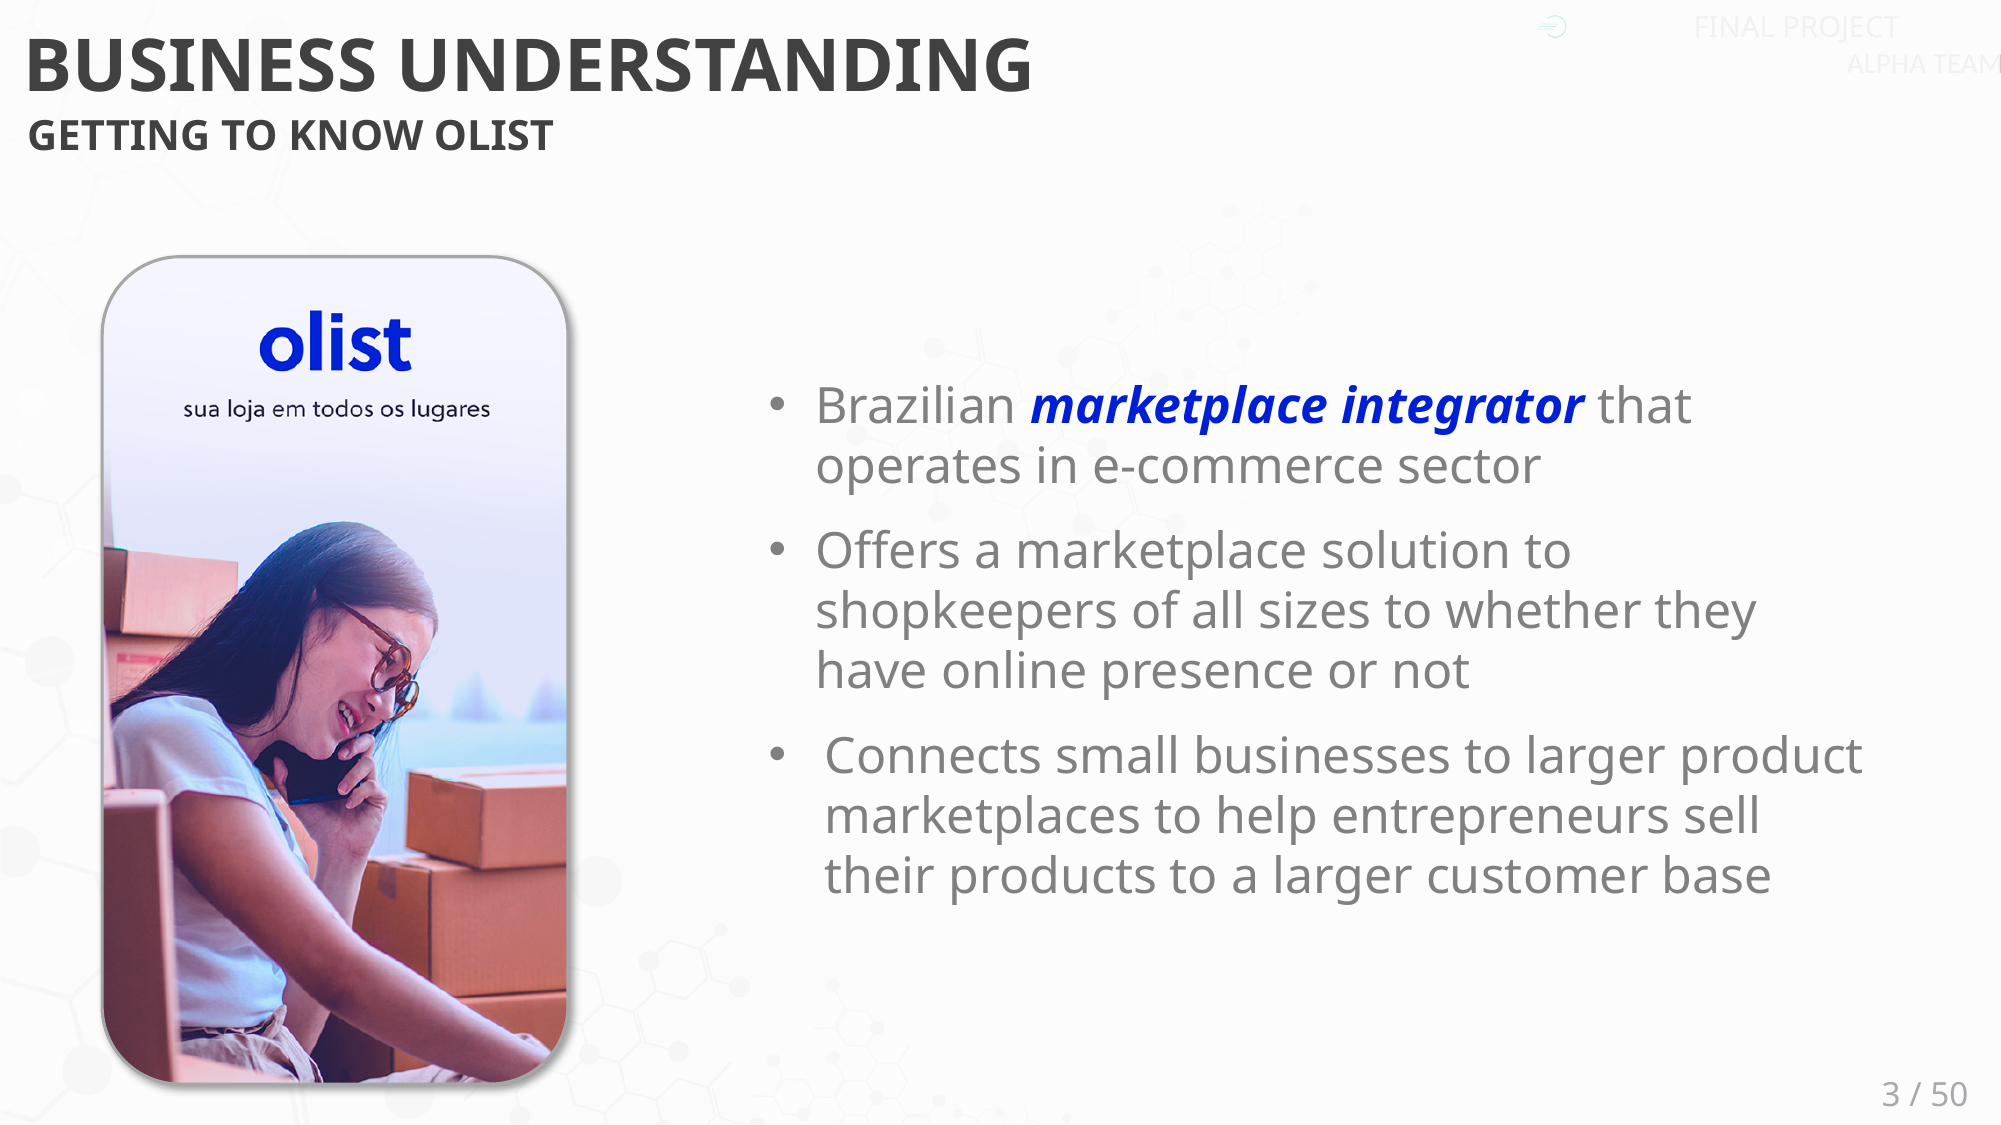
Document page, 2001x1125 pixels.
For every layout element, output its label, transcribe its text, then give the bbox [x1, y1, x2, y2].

text_box [975, 537, 1025, 588]
text_box GETTING TO KNOW OLIST [11, 101, 1956, 167]
text_box BUSINESS UNDERSTANDING [8, 11, 1879, 114]
picture [101, 256, 569, 1085]
text_box Brazilian marketplace integrator that operates in e-commerce sector Offers a marketplace solution to shopkeepers of all sizes to whether they have online presence or not Connects small businesses to larger product marketplaces to help entrepreneurs sell their products to a larger customer base [753, 365, 1884, 911]
